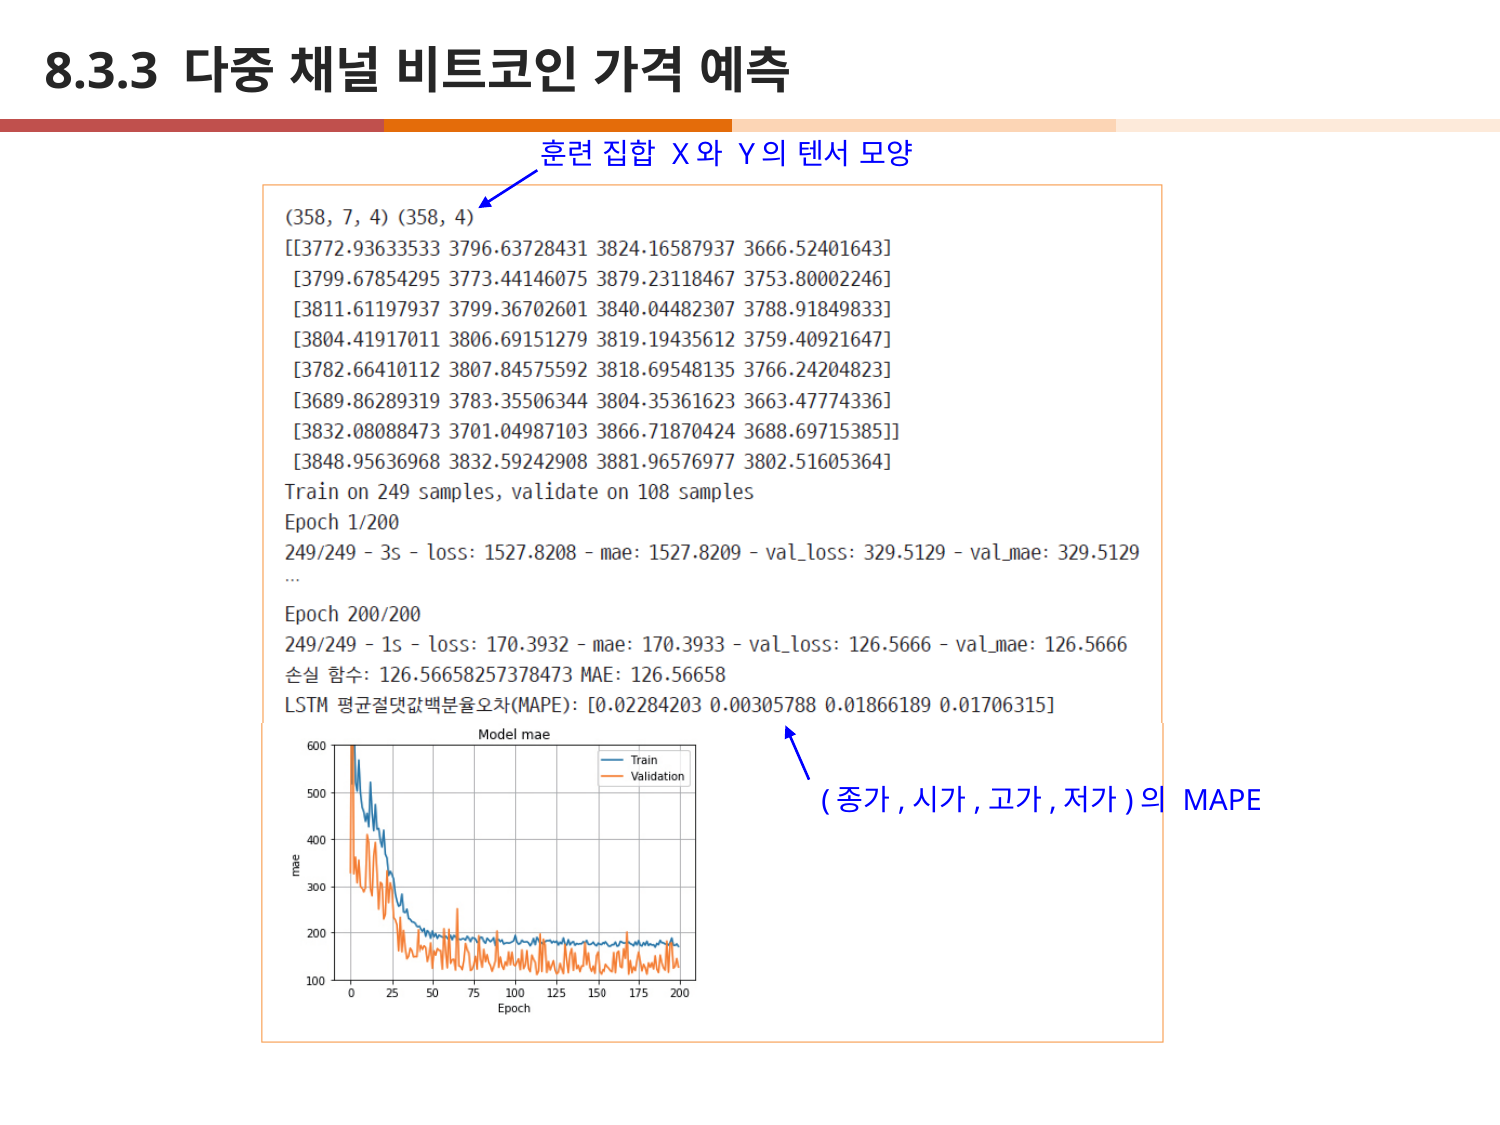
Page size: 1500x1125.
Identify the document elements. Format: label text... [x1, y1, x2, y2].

text_box 훈련 집합 X와 Y의 텐서 모양 [525, 122, 892, 178]
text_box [477, 170, 538, 209]
picture [256, 179, 1170, 1047]
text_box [785, 725, 810, 780]
title 8.3.3 다중 채널 비트코인 가격 예측 [29, 23, 1270, 114]
text_box (종가,시가,고가,저가)의 MAPE [1173, 763, 1238, 835]
